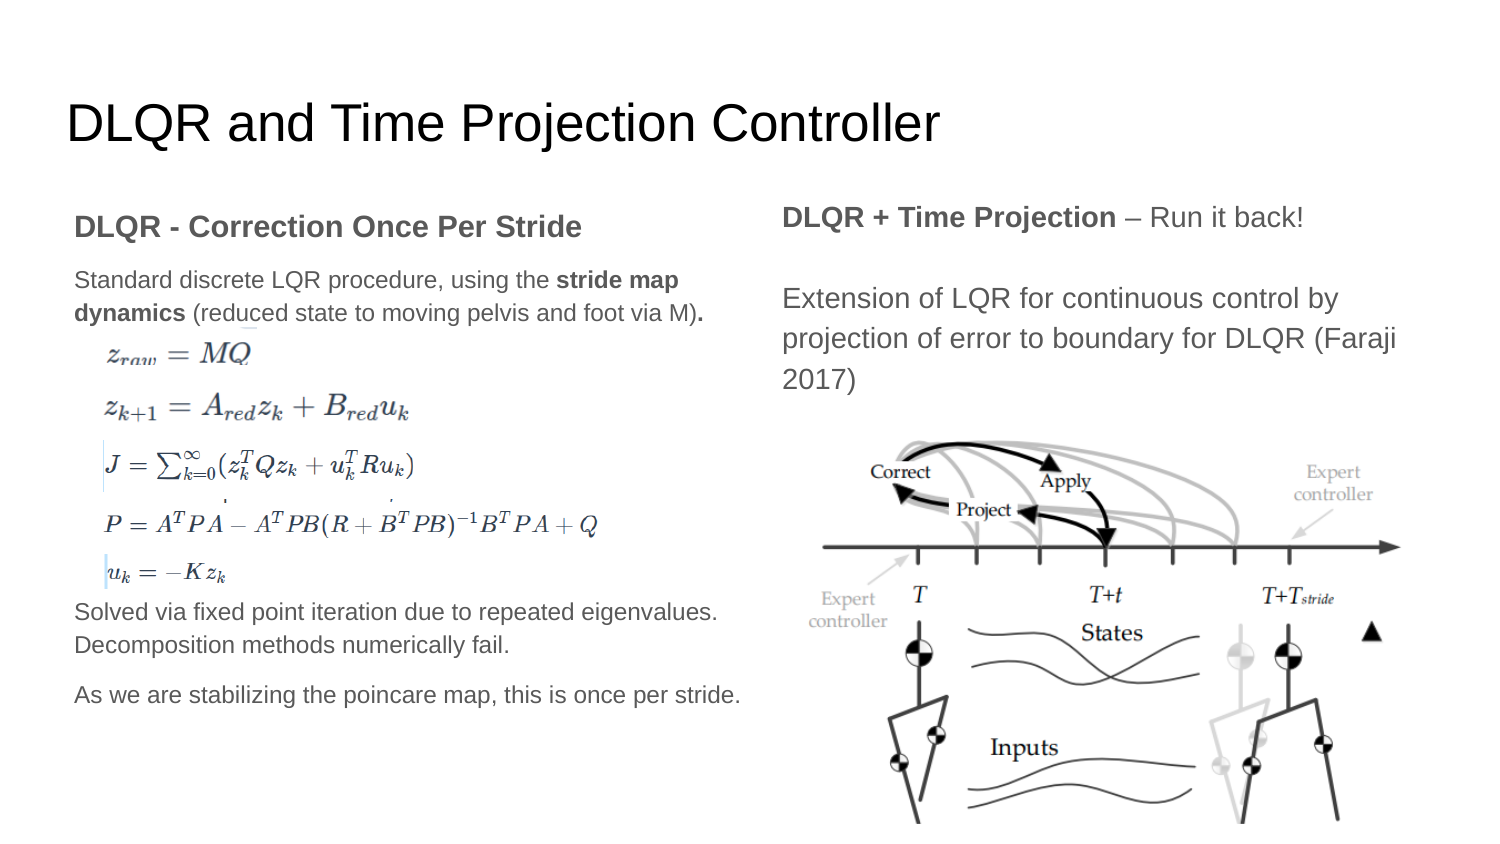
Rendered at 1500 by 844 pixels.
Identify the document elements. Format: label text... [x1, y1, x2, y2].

list DLQR + Time Projection – Run it back! Extension of LQR for continuous control by projection of error to boundary for DLQR (Faraji 2017) [767, 178, 1466, 409]
title DLQR and Time Projection Controller [51, 72, 1449, 167]
picture [103, 499, 605, 548]
picture [93, 327, 429, 492]
list DLQR - Correction Once Per Stride Standard discrete LQR procedure, using the stride map dynamics (reduced state to moving pelvis and foot via M). Solved via fixed point iteration due to repeated eigenvalues. Decomposition methods numerically fail. As we are stabilizing the poincare map, this is once per stride. [59, 185, 759, 747]
picture [103, 553, 238, 589]
picture [766, 409, 1467, 844]
